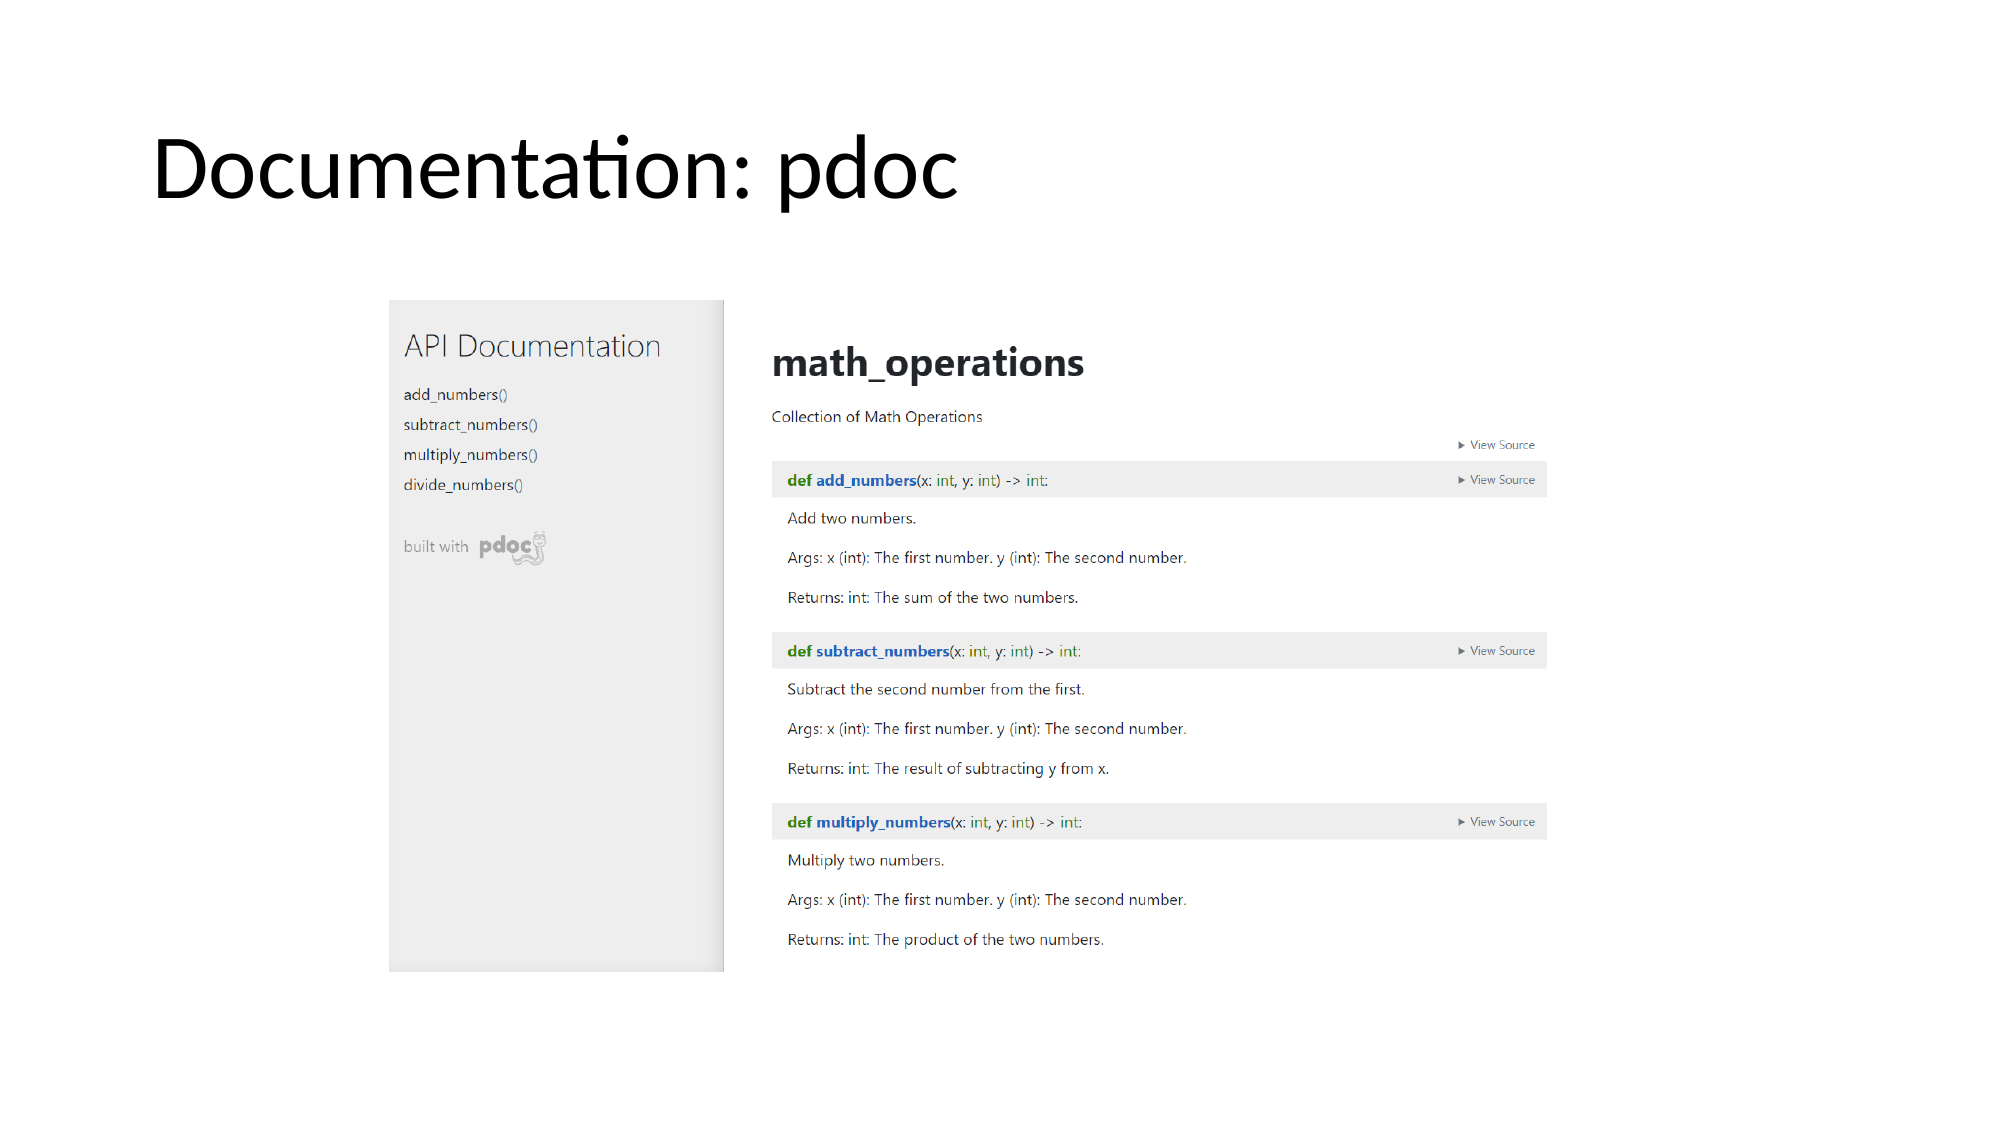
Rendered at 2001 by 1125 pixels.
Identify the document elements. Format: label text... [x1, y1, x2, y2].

picture [389, 300, 1611, 972]
title Documentation: pdoc [137, 59, 1863, 278]
